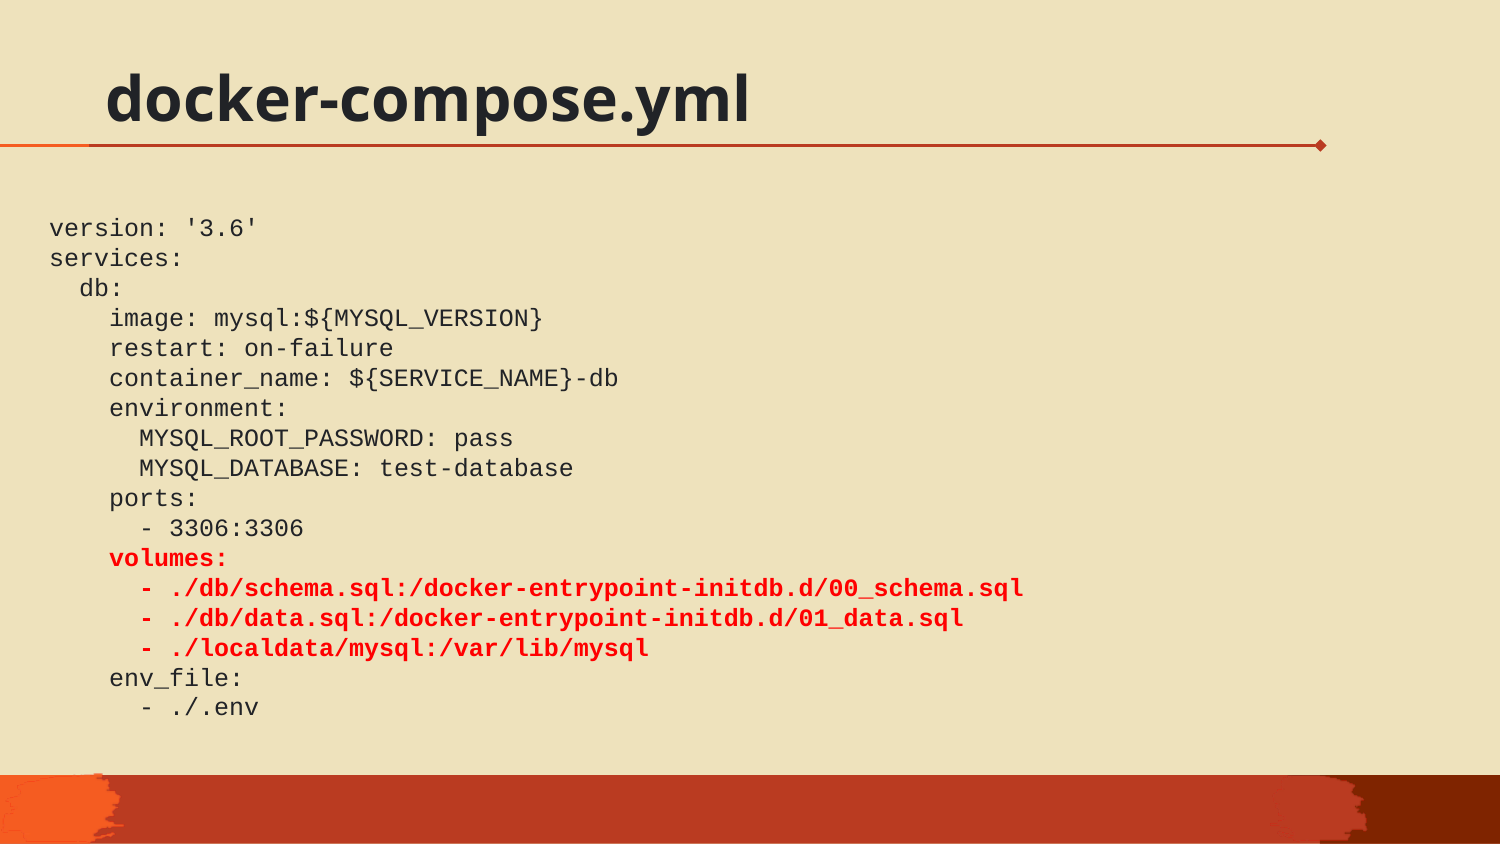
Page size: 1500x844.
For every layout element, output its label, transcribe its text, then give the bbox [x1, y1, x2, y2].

picture [0, 771, 130, 844]
list version: '3.6' services: db: image: mysql:${MYSQL_VERSION} restart: on-failure container_name: ${SERVICE_NAME}-db environment: MYSQL_ROOT_PASSWORD: pass MYSQL_DATABASE: test-database ports: - 3306:3306 volumes: - ./db/schema.sql:/docker-entrypoint-initdb.d/00_schema.sql - ./db/data.sql:/docker-entrypoint-initdb.d/01_data.sql - ./localdata/mysql:/var/lib/mysql env_file: - ./.env [34, 196, 1320, 745]
title docker-compose.yml [90, 59, 1320, 150]
picture [1266, 770, 1370, 844]
